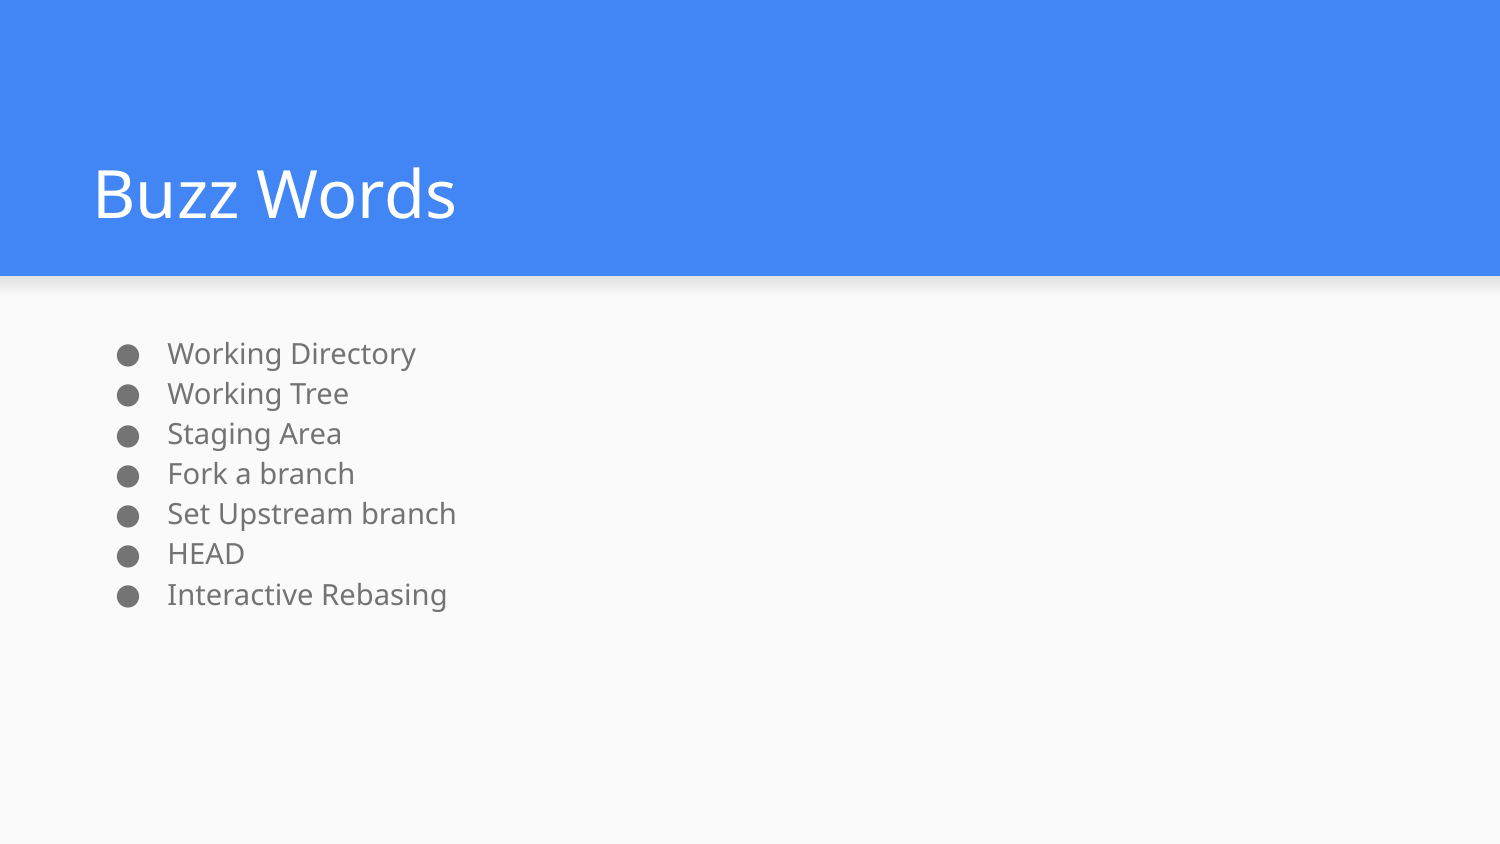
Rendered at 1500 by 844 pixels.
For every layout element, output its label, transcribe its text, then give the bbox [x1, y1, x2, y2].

title Buzz Words [77, 121, 1427, 248]
list Working Directory Working Tree Staging Area Fork a branch Set Upstream branch HEAD Interactive Rebasing [77, 314, 734, 760]
